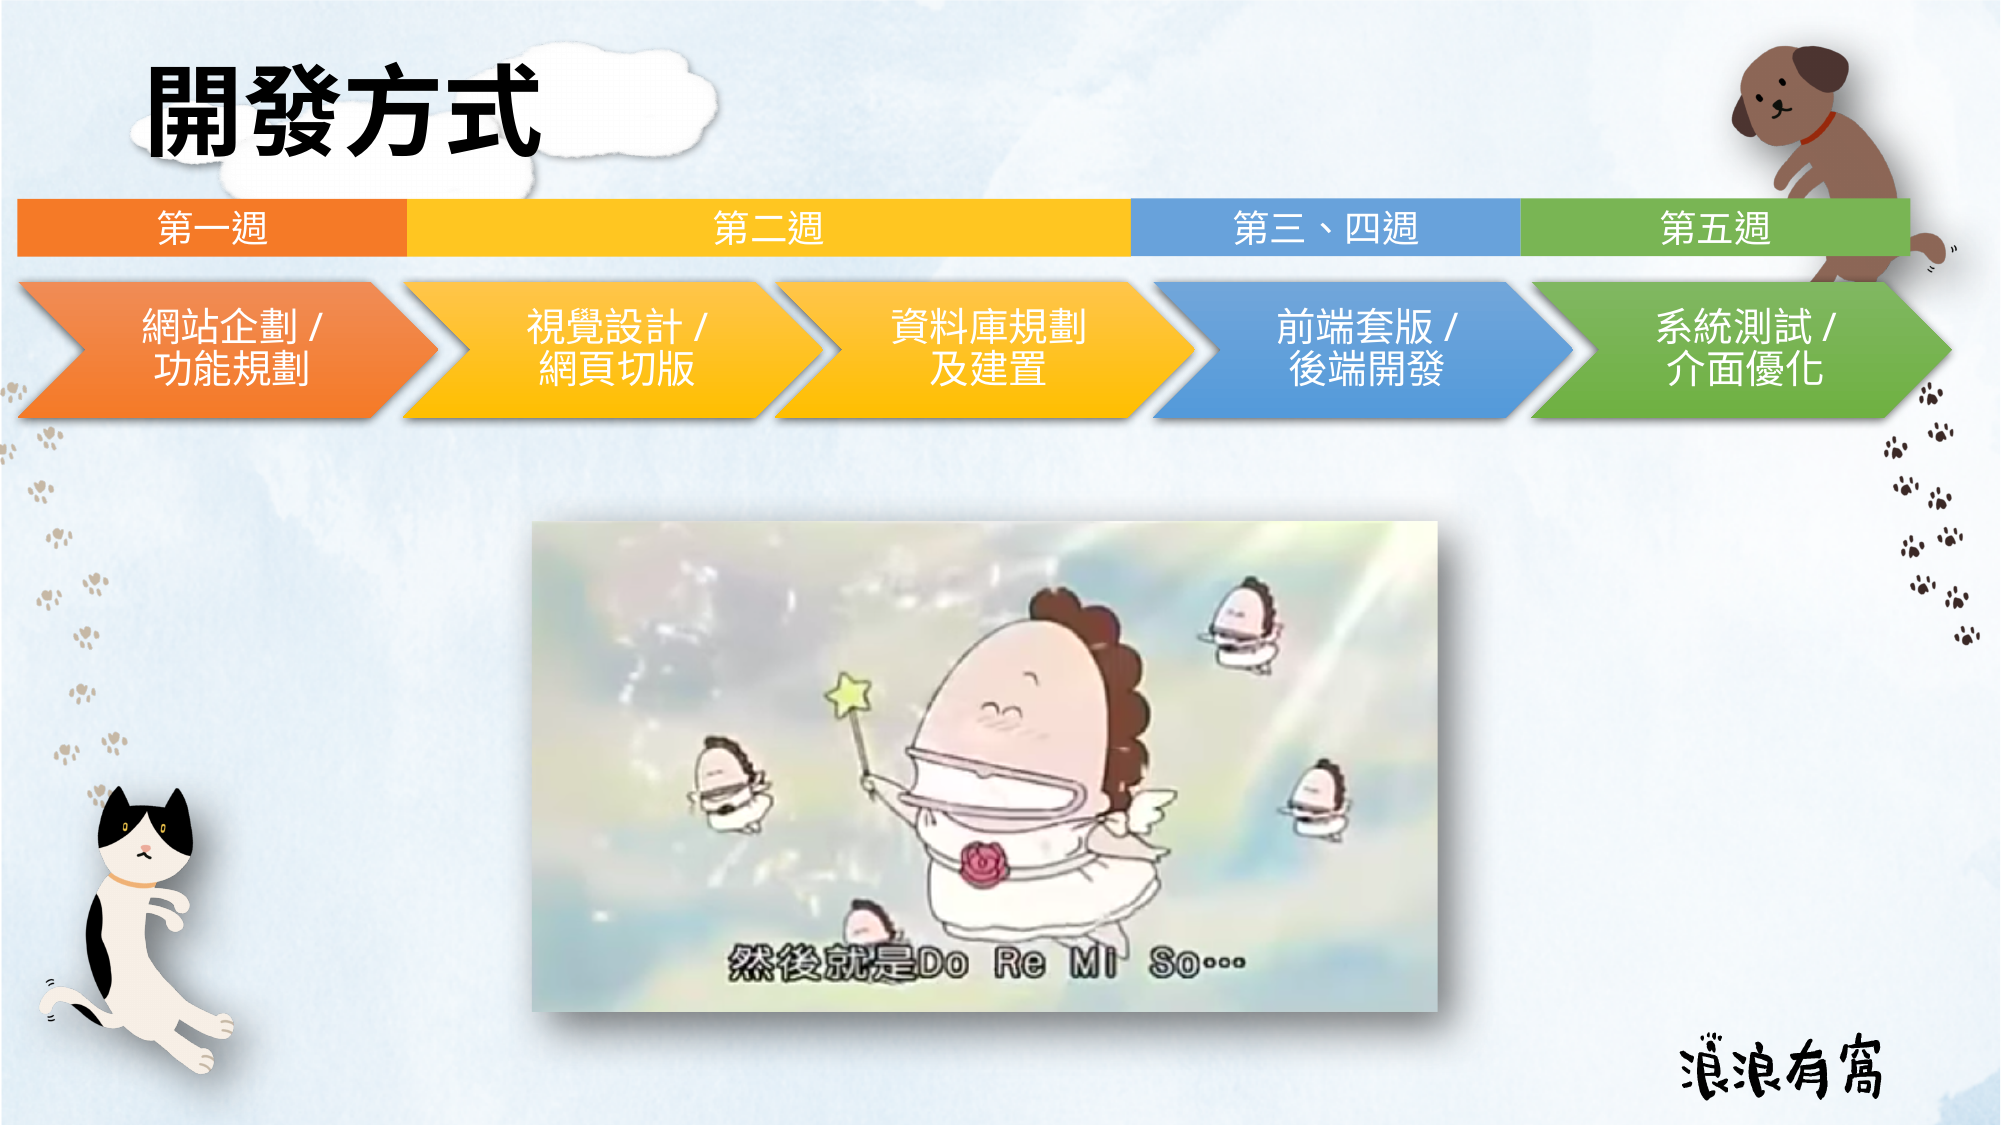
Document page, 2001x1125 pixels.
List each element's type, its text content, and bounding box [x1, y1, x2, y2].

text_box 開發方式 [128, 41, 2000, 177]
picture [0, 1, 2001, 1125]
text_box 第一週 [16, 198, 406, 258]
text_box 第三、四週 [1130, 197, 1520, 257]
text_box 第五週 [1520, 197, 1911, 257]
text_box 第二週 [406, 198, 1132, 258]
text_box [13, 281, 1953, 418]
